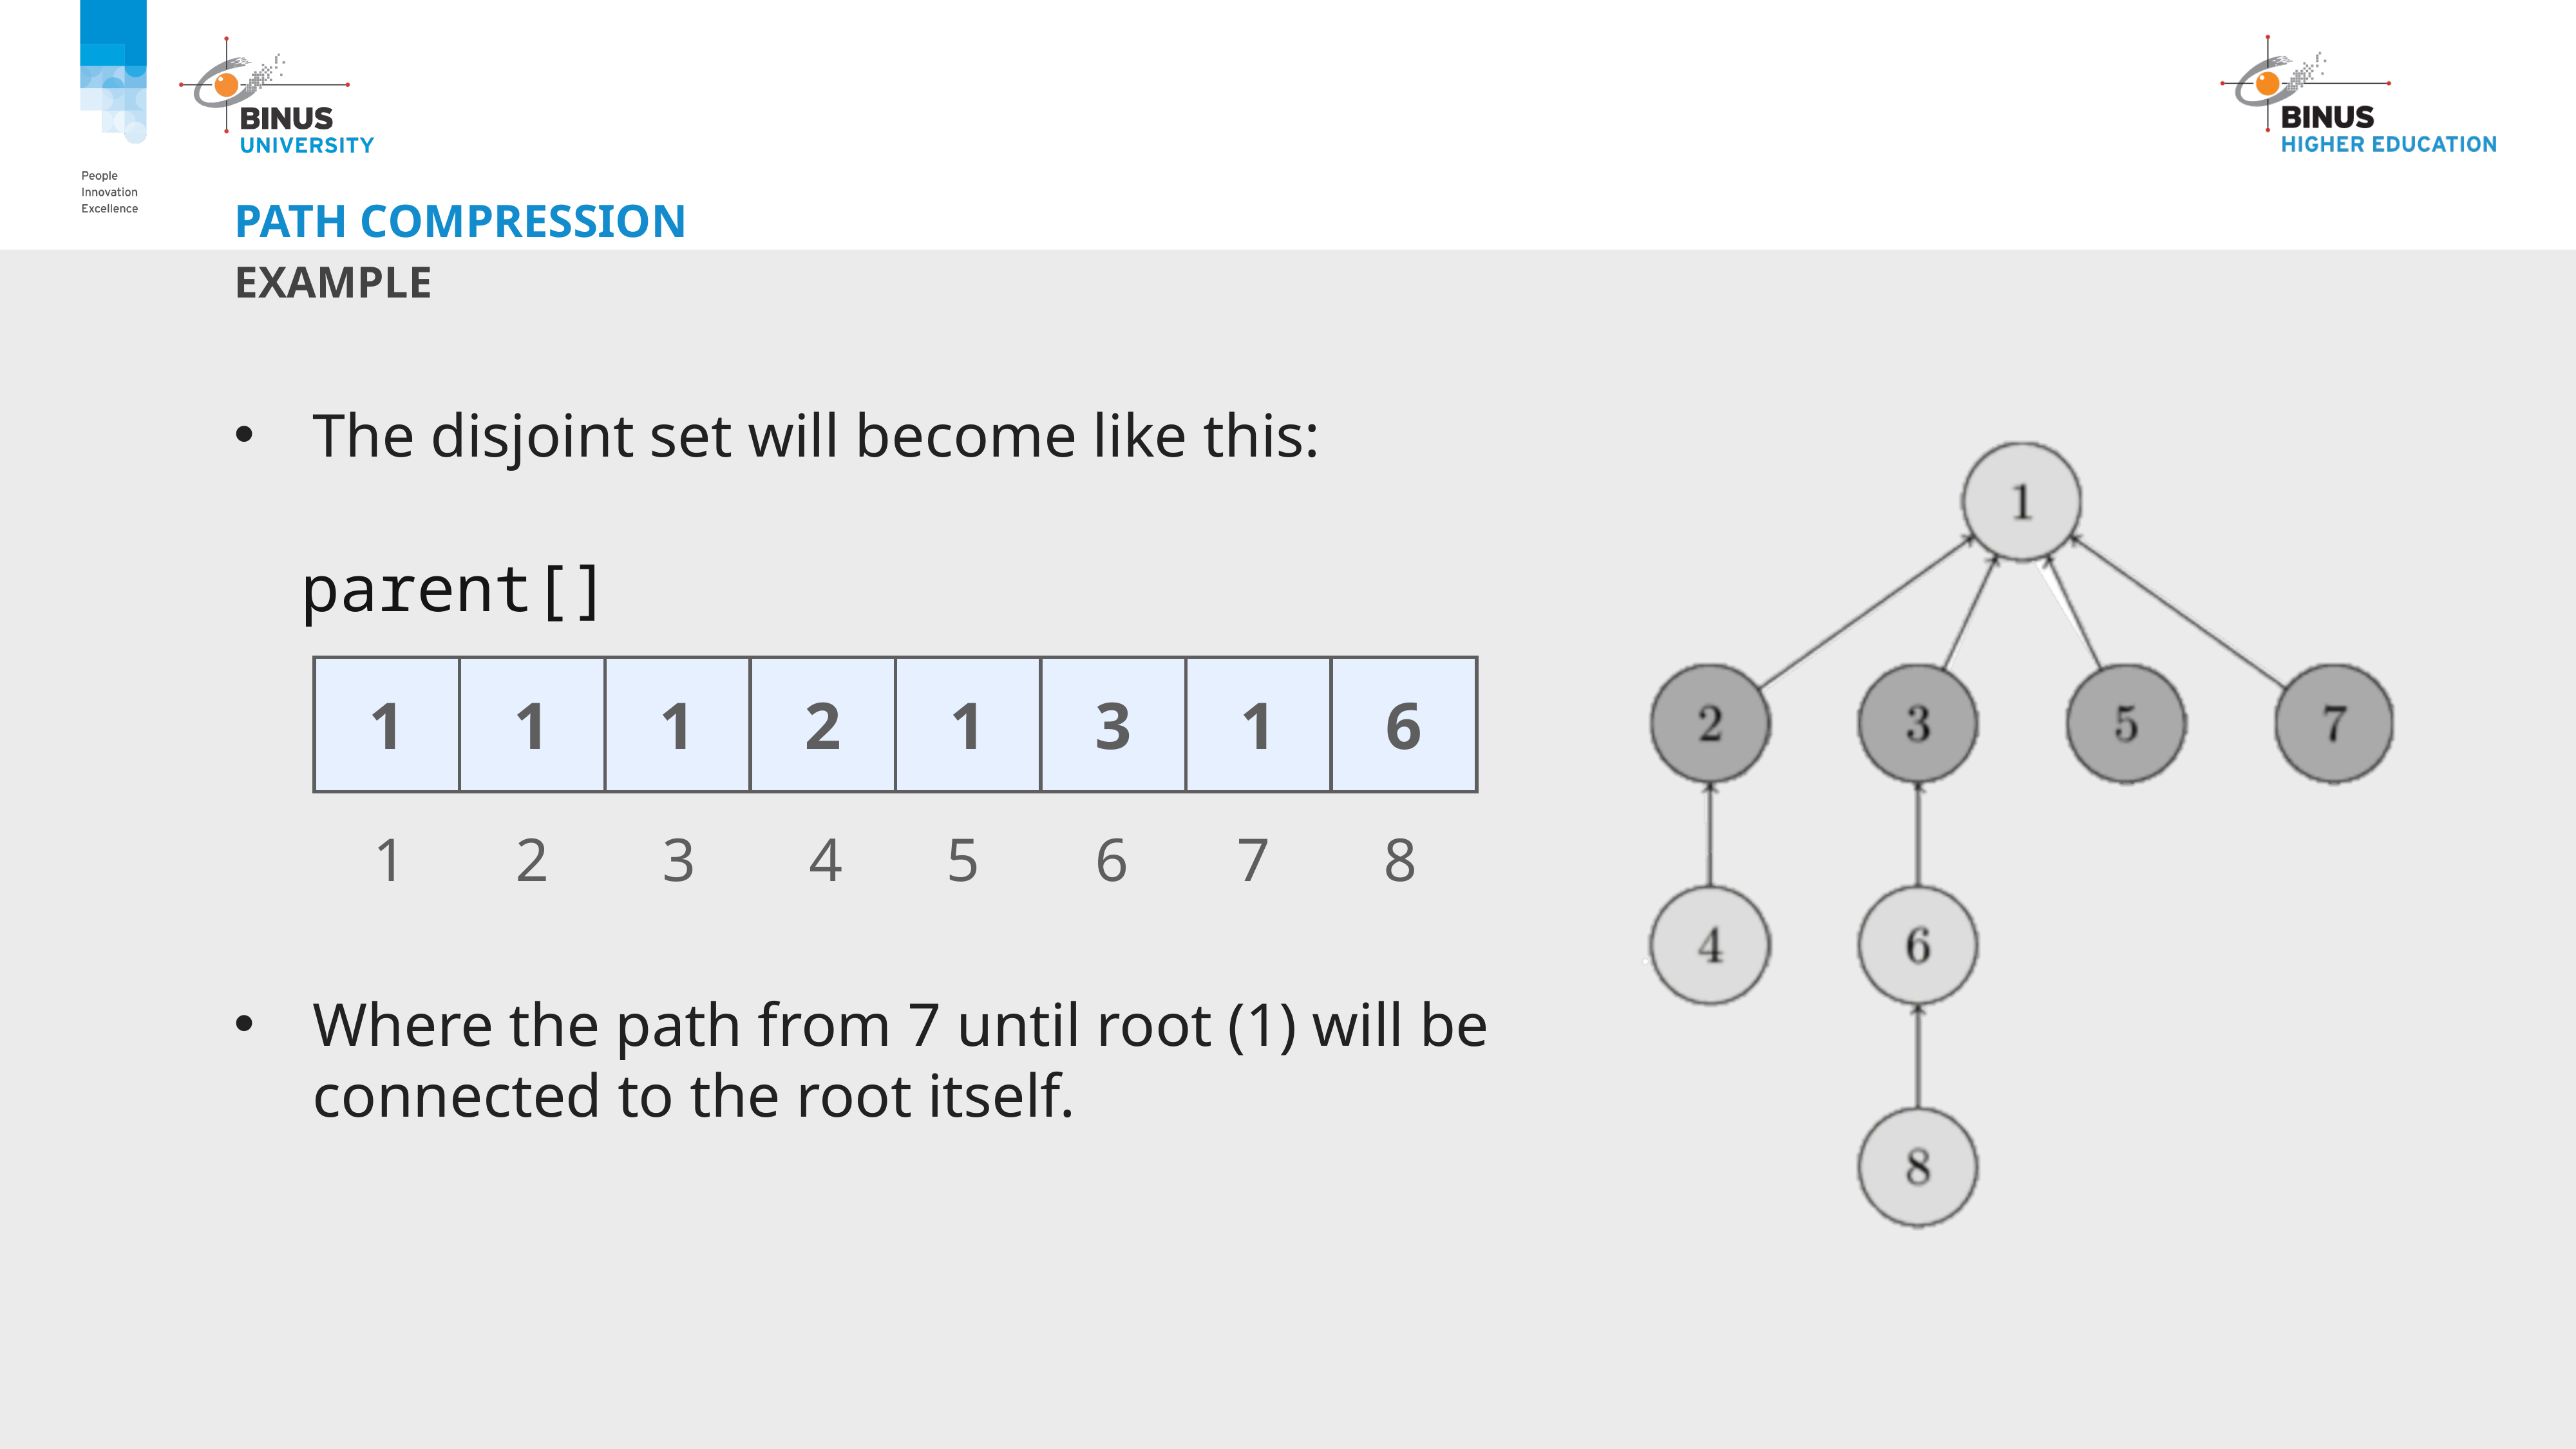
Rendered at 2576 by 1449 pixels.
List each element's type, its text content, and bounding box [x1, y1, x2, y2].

table_header 1 [607, 659, 748, 790]
list The disjoint set will become like this: Where the path from 7 until root (1) will be connected to the root itself. [228, 392, 1605, 1252]
picture [81, 146, 146, 213]
text_box 4 [804, 817, 849, 899]
text_box 5 [941, 817, 986, 899]
text_box 6 [1089, 817, 1135, 899]
table_header 1 [316, 659, 458, 790]
table_header 1 [461, 659, 603, 790]
text_box 3 [656, 817, 702, 899]
text_box 2 [509, 817, 554, 899]
picture [1604, 392, 2461, 1285]
title Path compression [228, 197, 1784, 252]
text_box 7 [1231, 817, 1276, 899]
text_box parent[] [295, 542, 616, 630]
list example [228, 255, 1262, 341]
table_header 1 [897, 659, 1039, 790]
table_header 3 [1043, 659, 1184, 790]
picture [2199, 0, 2496, 156]
table_header 2 [752, 659, 894, 790]
picture [174, 25, 374, 161]
picture [80, 66, 147, 144]
table_header 1 [1188, 659, 1329, 790]
text_box 1 [368, 817, 413, 899]
table_header 6 [1333, 659, 1475, 790]
text_box 8 [1378, 817, 1423, 899]
